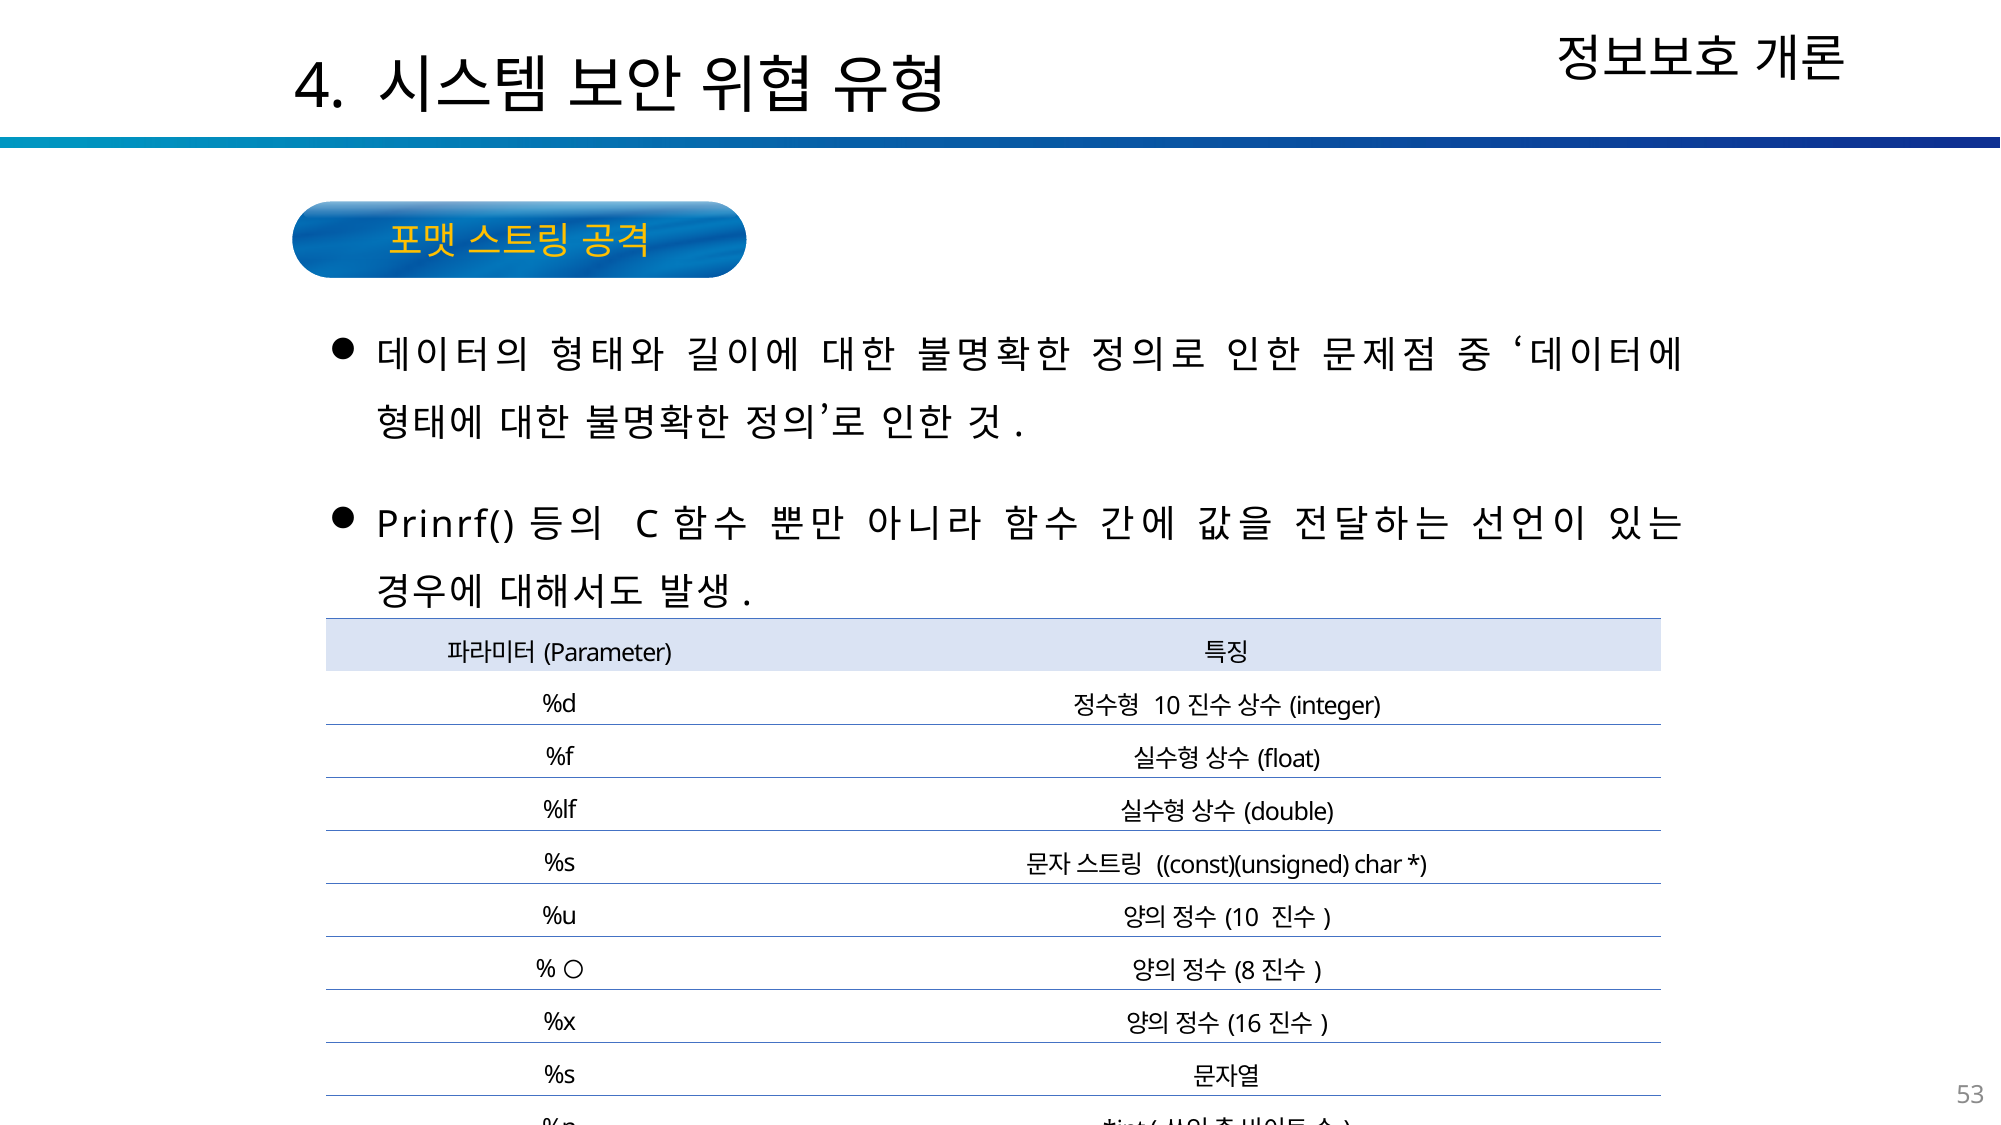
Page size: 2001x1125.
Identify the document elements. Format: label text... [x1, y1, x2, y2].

table_cell 실수형 상수(double) [793, 778, 1661, 830]
table_cell %lf [326, 778, 793, 830]
table_header 파라미터(Parameter) [326, 619, 793, 671]
table_cell %u [326, 884, 793, 936]
table_cell 문자 스트링 ((const)(unsigned) char *) [793, 831, 1661, 883]
table_cell 실수형 상수(float) [793, 725, 1661, 777]
table_cell %n [326, 1096, 793, 1125]
table_header 특징 [793, 619, 1661, 671]
table_cell 정수형 10진수 상수(integer) [793, 671, 1661, 724]
slide_number 53 [1661, 1065, 2000, 1125]
picture [1721, 137, 2000, 148]
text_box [291, 195, 748, 284]
table_cell %d [326, 671, 793, 724]
table_cell %s [326, 1043, 793, 1095]
text_box 데이터의 형태와 길이에 대한 불명확한 정의로 인한 문제점 중 ‘데이터에 형태에 대한 불명확한 정의’로 인한 것. Prinrf()등의 C함수 뿐만 아니라 함수 간에 값을 전달하는 선언이 있는 경우에 대해서도 발생. [327, 306, 1686, 613]
table_cell 양의 정수(10 진수) [793, 884, 1661, 936]
table_cell 문자열 [793, 1043, 1661, 1095]
table_cell %x [326, 990, 793, 1042]
table_cell %〇 [326, 937, 793, 989]
table_cell %f [326, 725, 793, 777]
table_cell *int (쓰인 총 바이트 수) [793, 1096, 1661, 1125]
table_cell 양의 정수(16진수) [793, 990, 1661, 1042]
text_box 4. 시스템 보안 위협 유형 [259, 25, 1721, 175]
table_cell 양의 정수(8진수) [793, 937, 1661, 989]
table_cell %s [326, 831, 793, 883]
